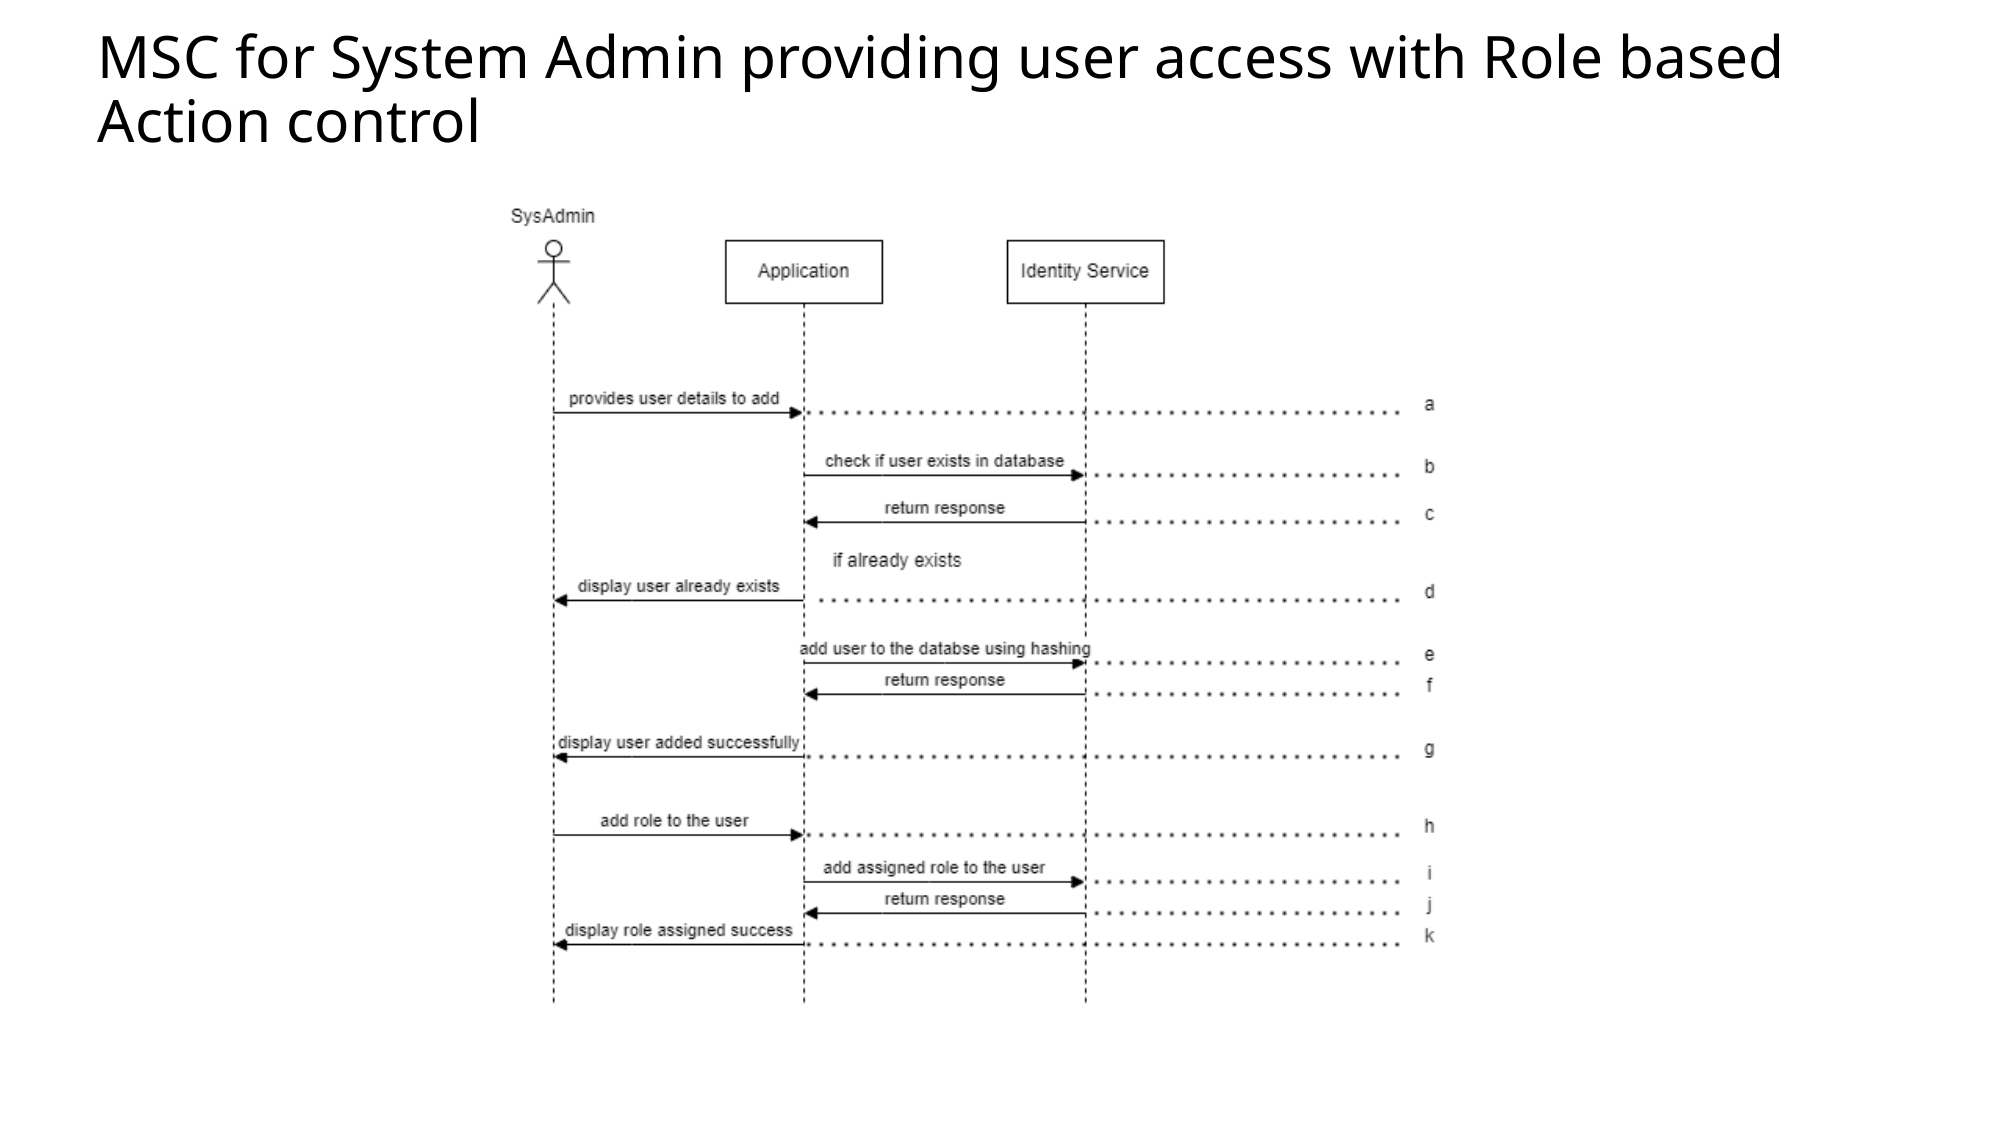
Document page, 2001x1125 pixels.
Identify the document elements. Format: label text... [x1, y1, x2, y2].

title MSC for System Admin providing user access with Role based Action control [82, 20, 1983, 163]
picture [475, 162, 1525, 1012]
